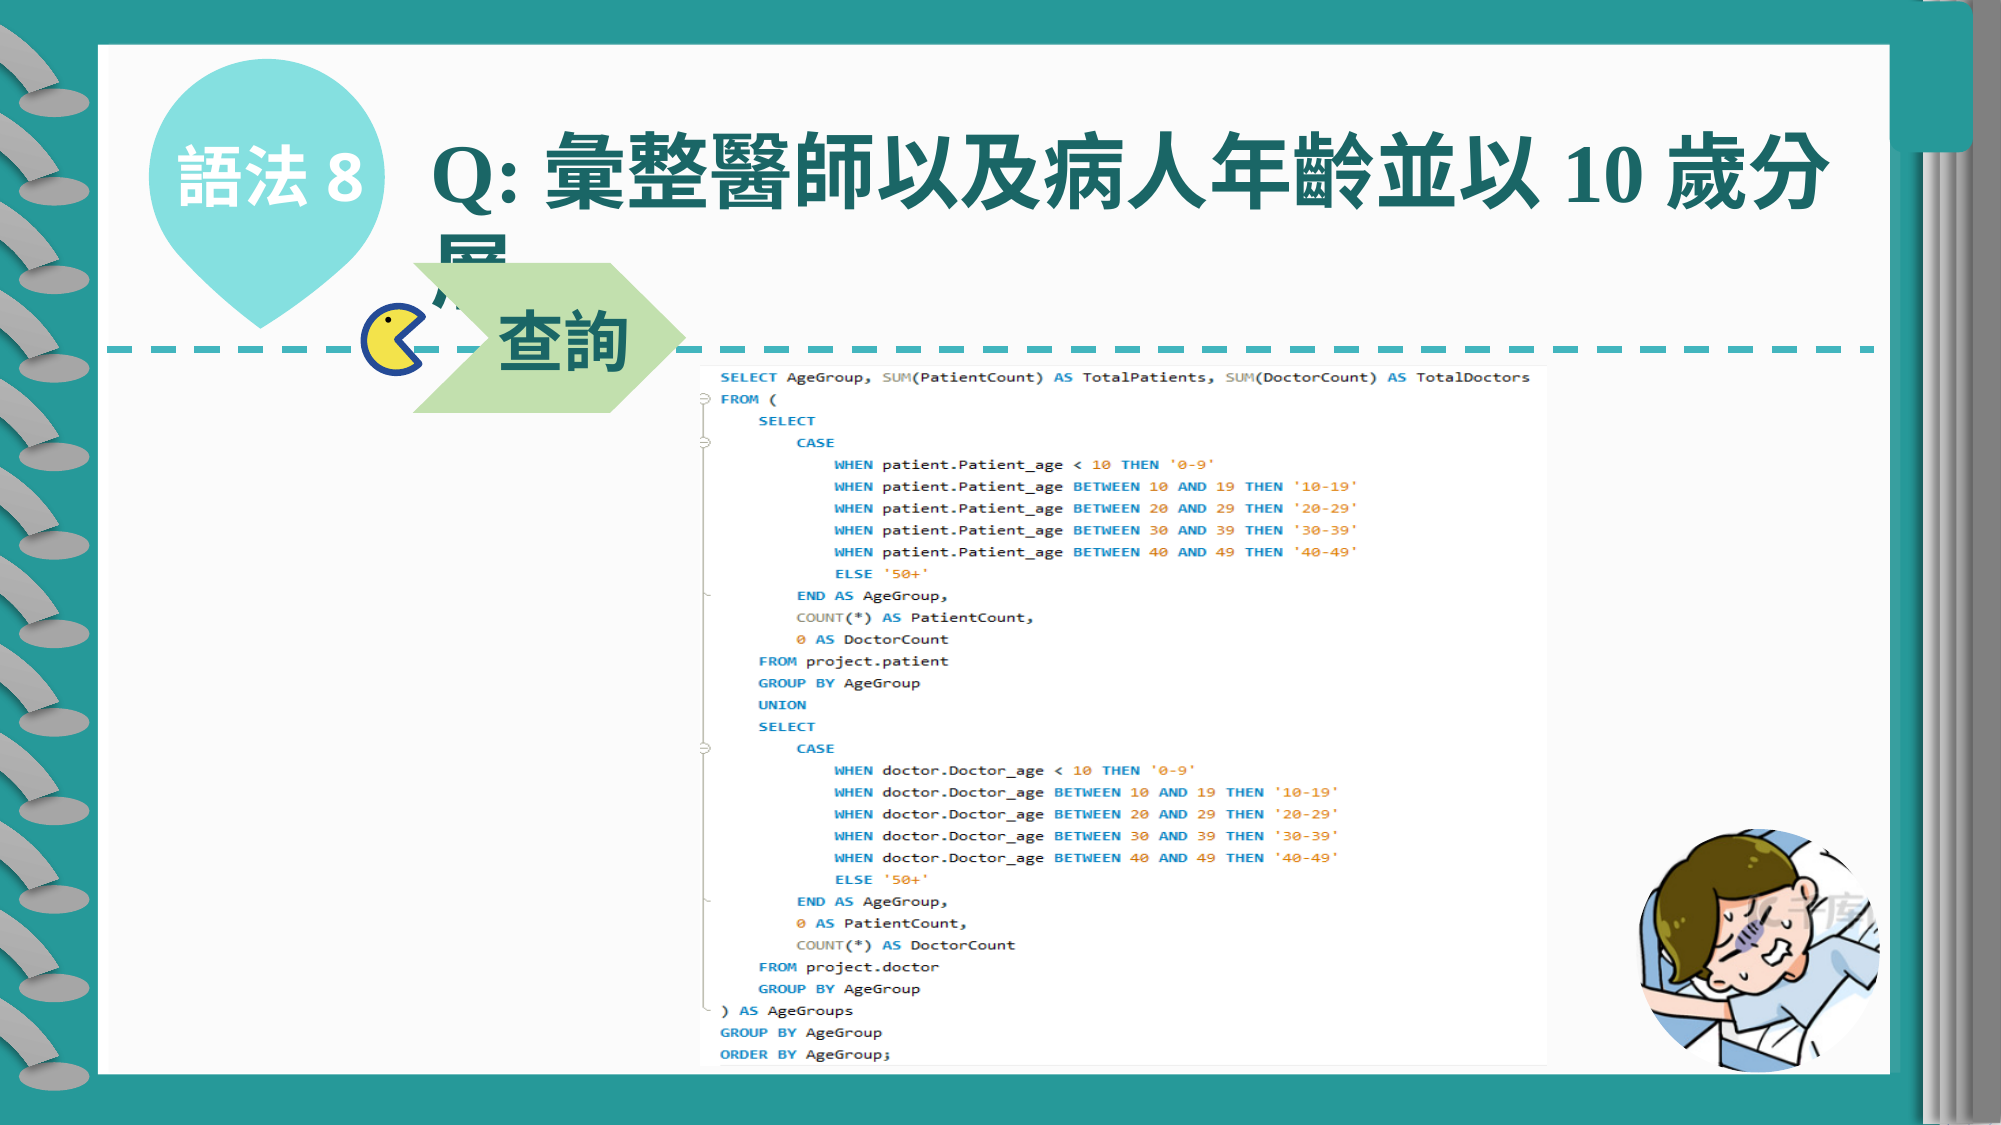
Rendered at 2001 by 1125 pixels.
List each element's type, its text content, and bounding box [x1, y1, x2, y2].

text_box [145, 55, 379, 332]
picture [1636, 829, 1880, 1073]
picture [700, 365, 1547, 1067]
text_box 語法8 [161, 127, 415, 223]
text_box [362, 264, 408, 373]
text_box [412, 262, 691, 414]
text_box Q:彙整醫師以及病人年齡並以10歲分層 [415, 111, 1901, 326]
